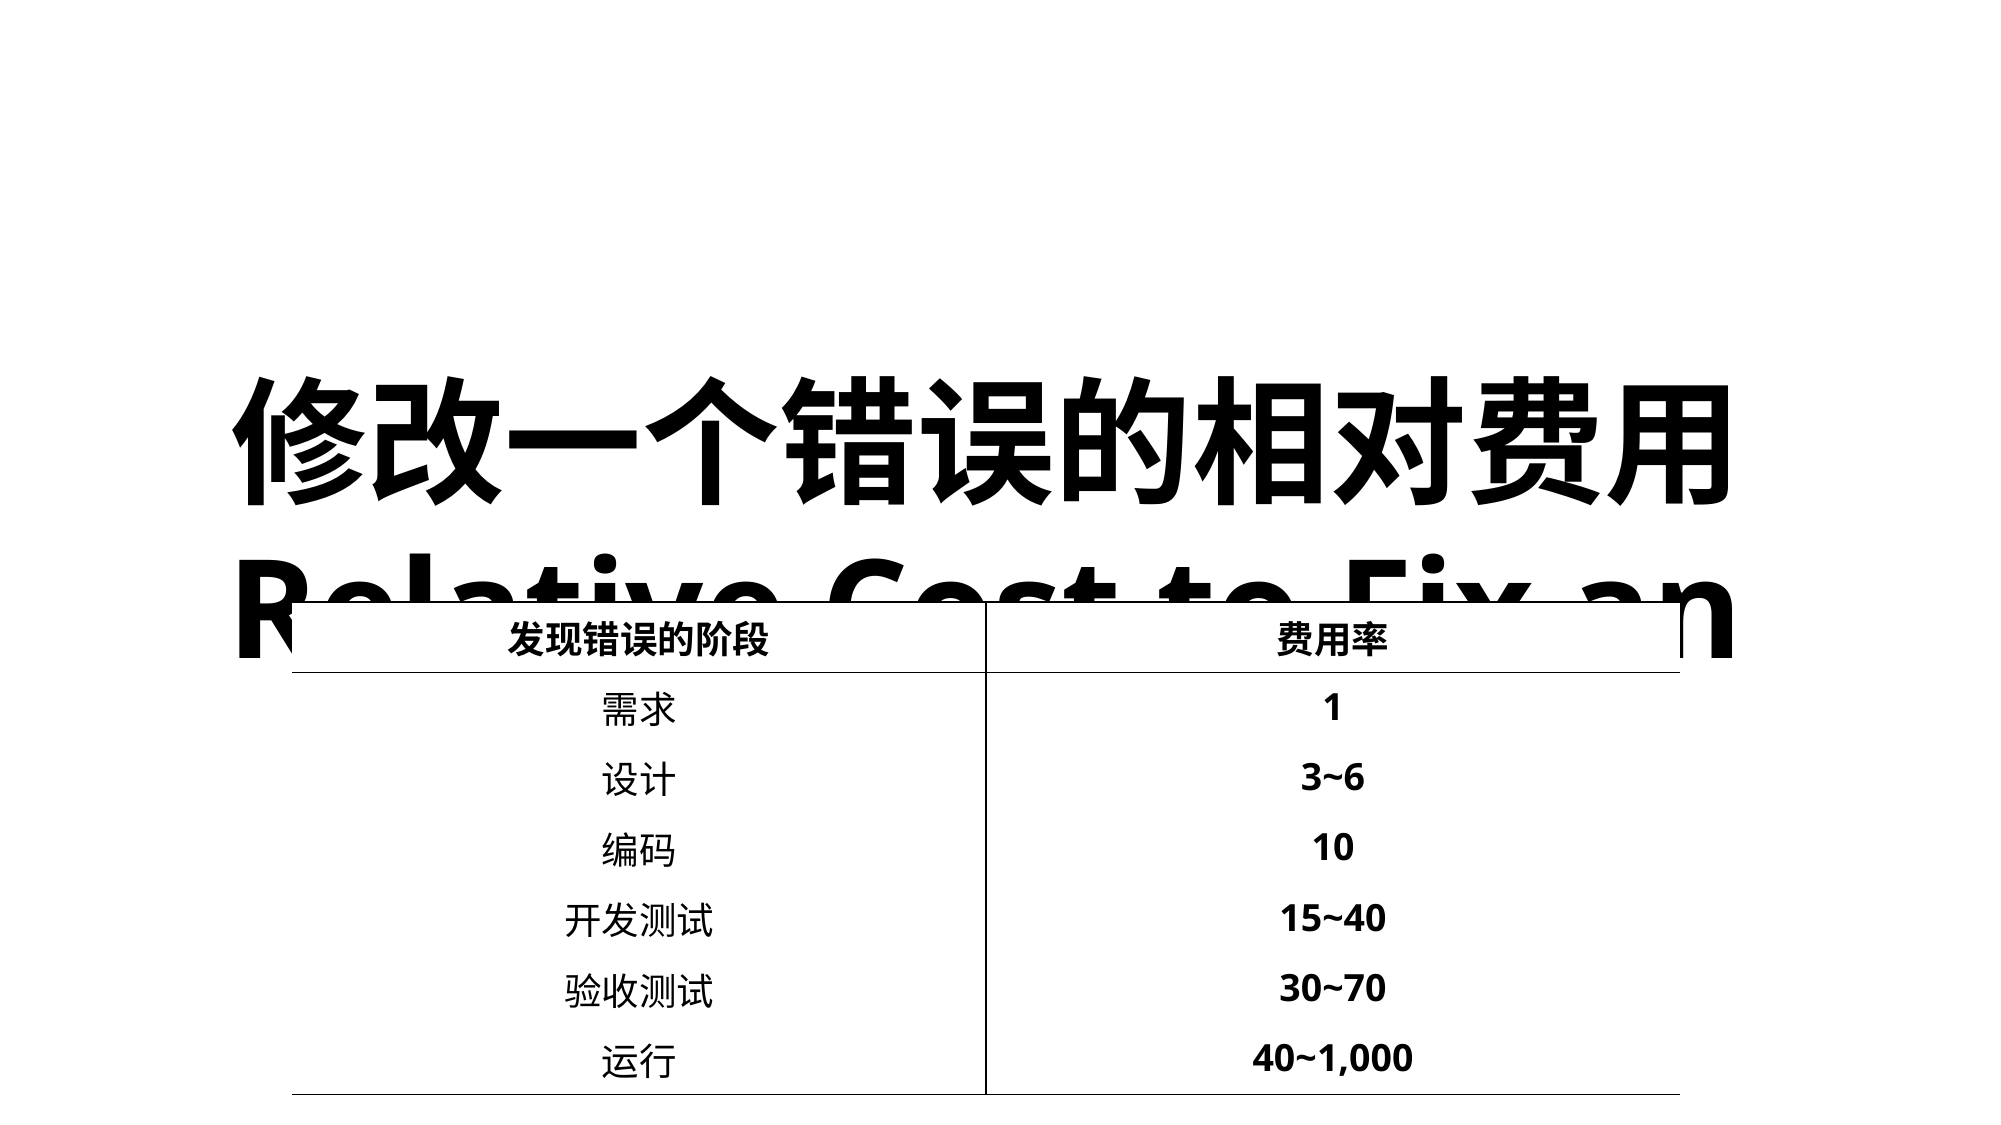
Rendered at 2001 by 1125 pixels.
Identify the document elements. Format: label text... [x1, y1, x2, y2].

table_header 发现错误的阶段 [292, 603, 985, 672]
table_cell 运行 [292, 1024, 985, 1094]
table_cell 1 [987, 673, 1680, 743]
table_cell 40~1,000 [987, 1024, 1680, 1094]
table_cell 30~70 [987, 954, 1680, 1024]
text_box 修改一个错误的相对费用 Relative Cost to Fix an Error [83, 348, 1889, 859]
table_cell 需求 [292, 673, 985, 743]
table_cell 编码 [292, 813, 985, 884]
table_cell 设计 [292, 743, 985, 813]
table_cell 验收测试 [292, 954, 985, 1024]
table_cell 15~40 [987, 884, 1680, 954]
table_header 费用率 [987, 603, 1680, 672]
table_cell 10 [987, 813, 1680, 884]
table_cell 3~6 [987, 743, 1680, 813]
table_cell 开发测试 [292, 884, 985, 954]
